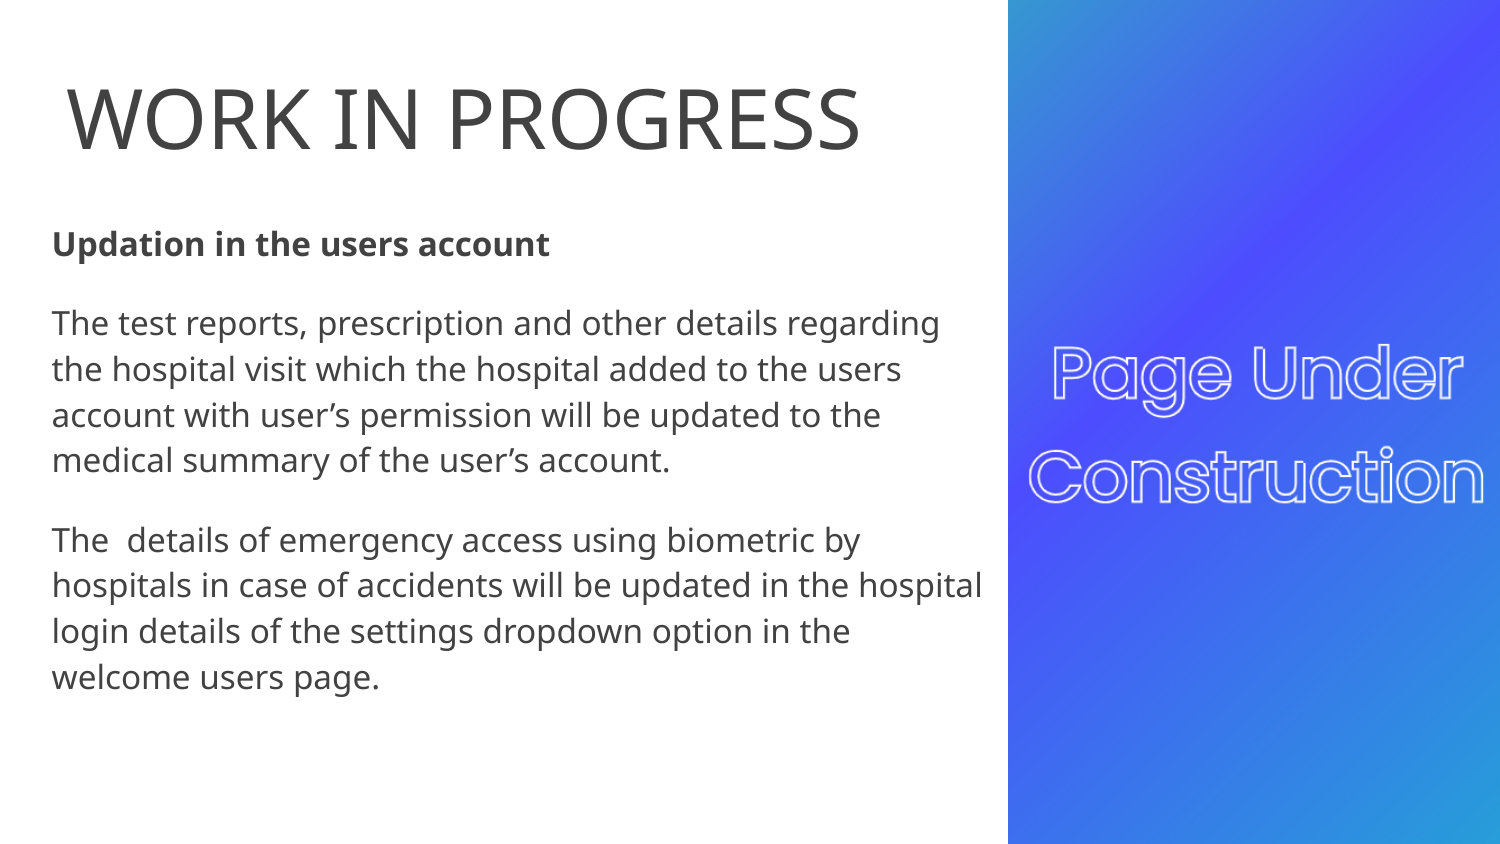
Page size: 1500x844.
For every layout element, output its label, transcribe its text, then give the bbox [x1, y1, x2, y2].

title WORK IN PROGRESS [51, 61, 1003, 182]
picture [1008, 0, 1500, 844]
list Updation in the users account The test reports, prescription and other details regarding the hospital visit which the hospital added to the users account with user’s permission will be updated to the medical summary of the user’s account. The details of emergency access using biometric by hospitals in case of accidents will be updated in the hospital login details of the settings dropdown option in the welcome users page. [36, 201, 1003, 844]
